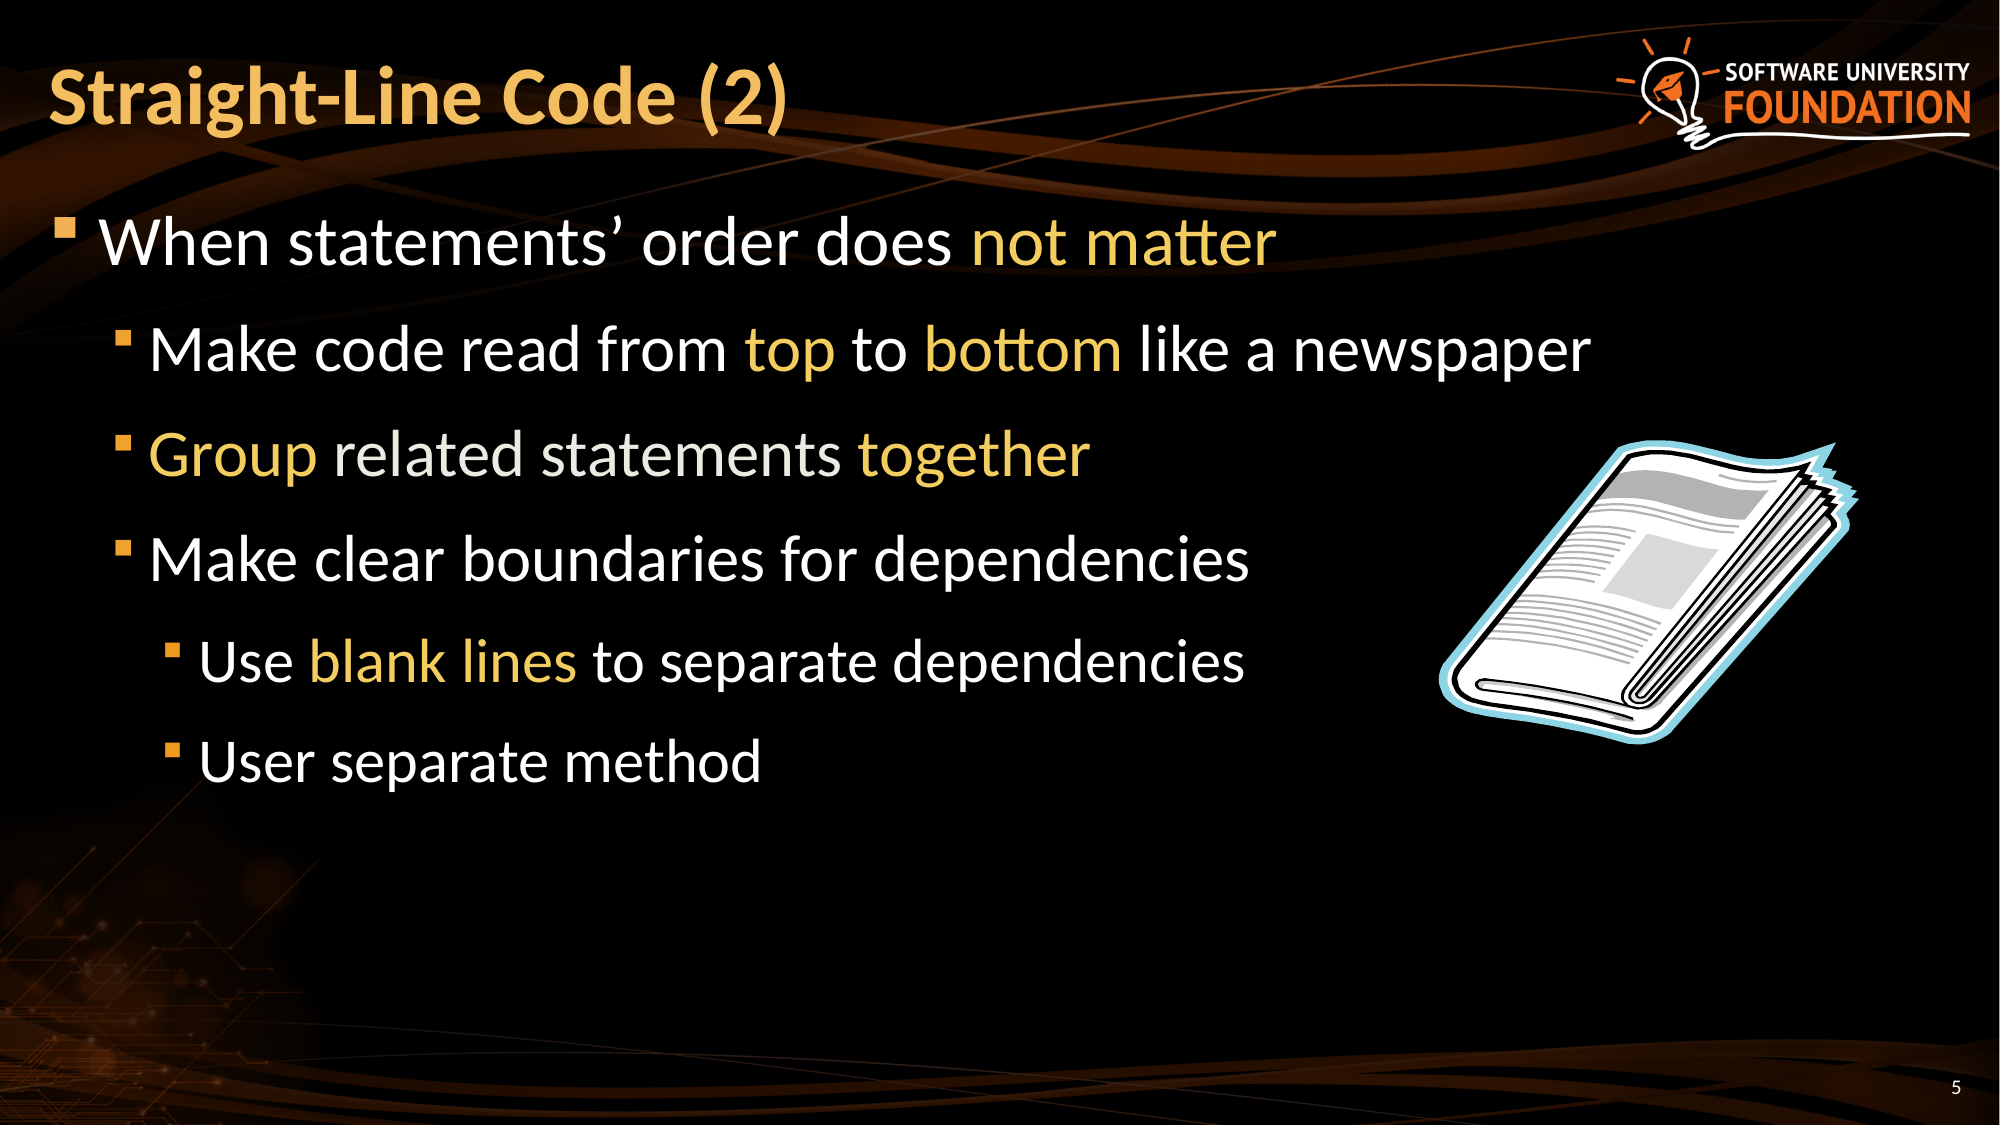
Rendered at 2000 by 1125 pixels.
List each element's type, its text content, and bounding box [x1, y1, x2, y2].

title Straight-Line Code (2) [30, 6, 1602, 189]
picture [0, 0, 2000, 1125]
list When statements’ order does not matter Make code read from top to bottom like a newspaper Group related statements together Make clear boundaries for dependencies Use blank lines to separate dependencies User separate method [31, 188, 1968, 1103]
